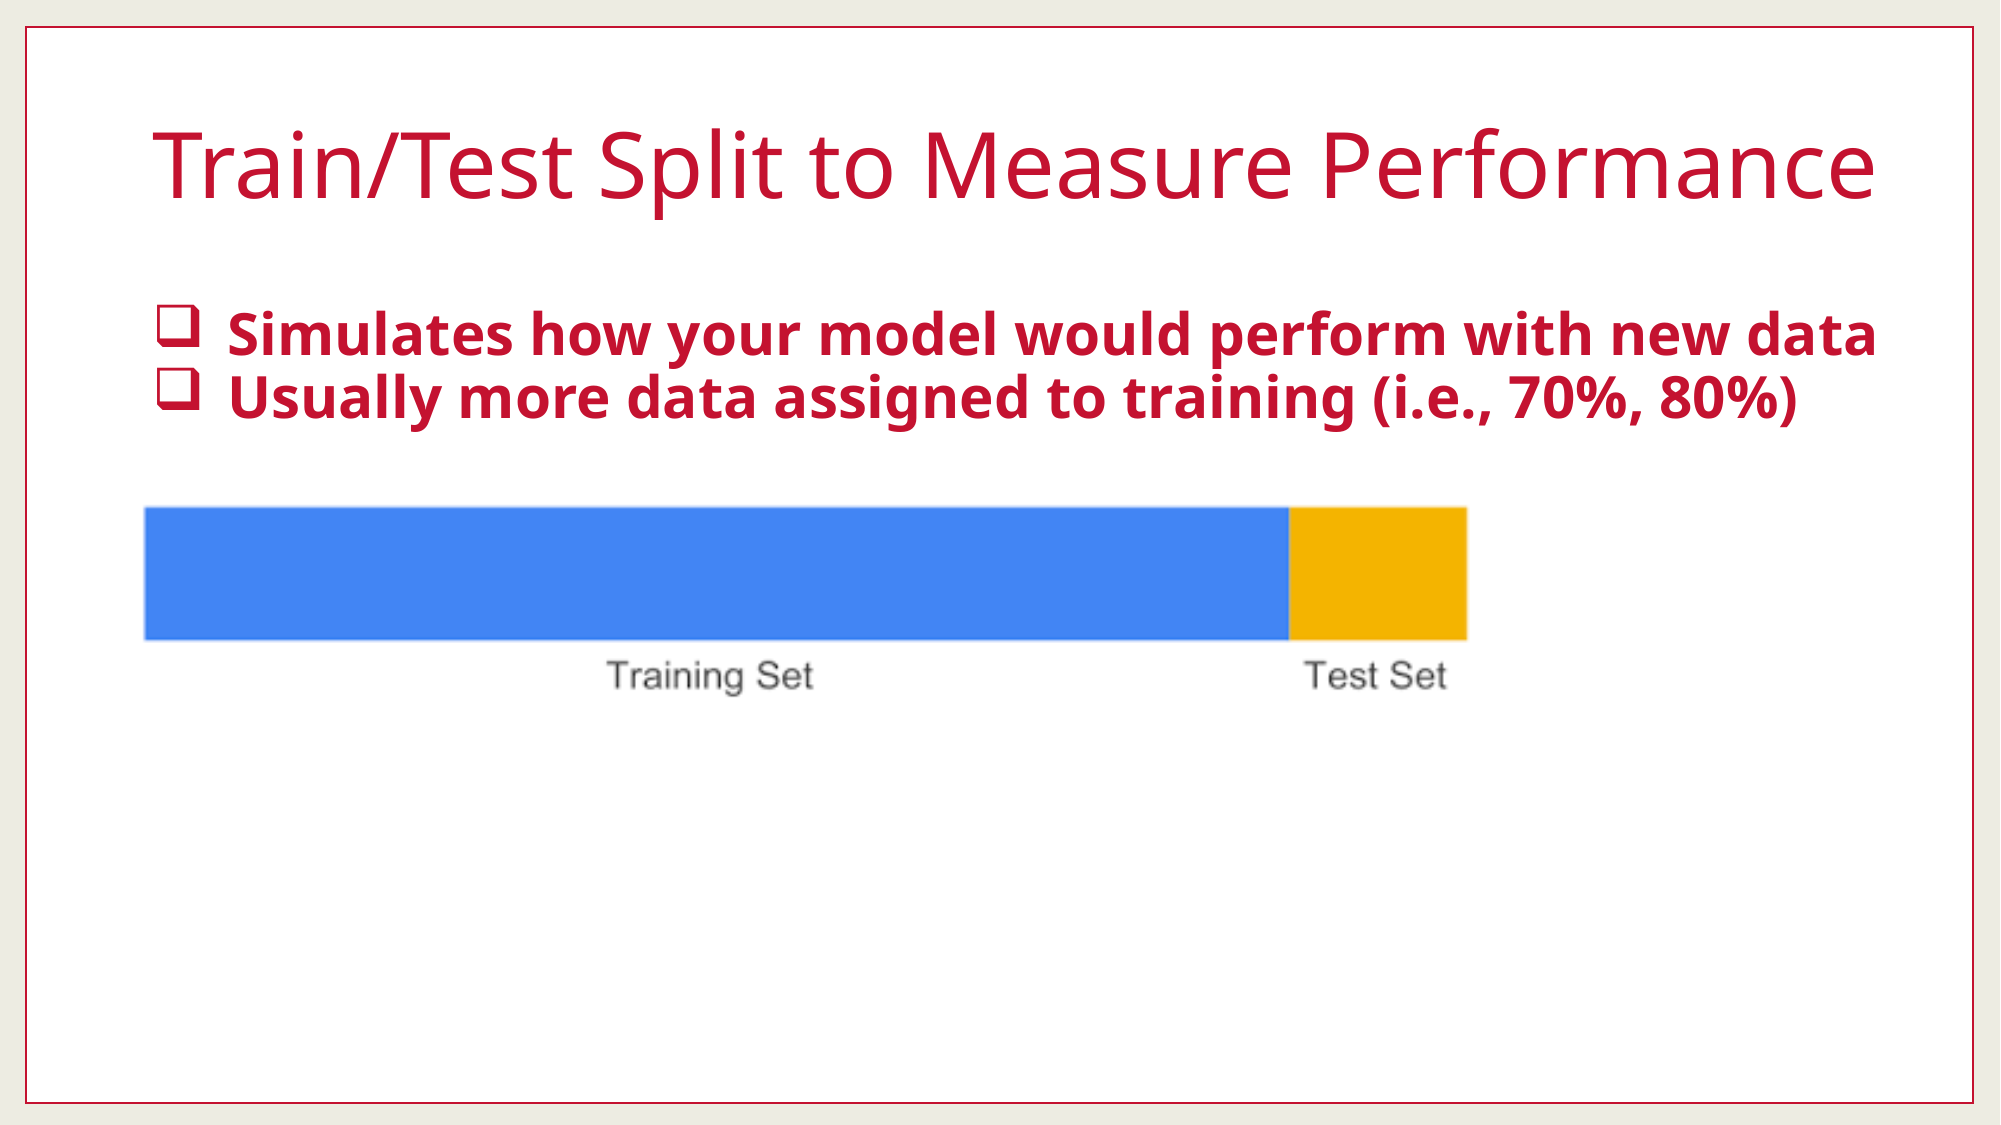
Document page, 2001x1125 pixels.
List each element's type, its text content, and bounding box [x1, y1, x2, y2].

picture [137, 499, 1477, 709]
list Simulates how your model would perform with new data Usually more data assigned to training (i.e., 70%, 80%) [137, 297, 1955, 1012]
title Train/Test Split to Measure Performance [137, 59, 1945, 278]
